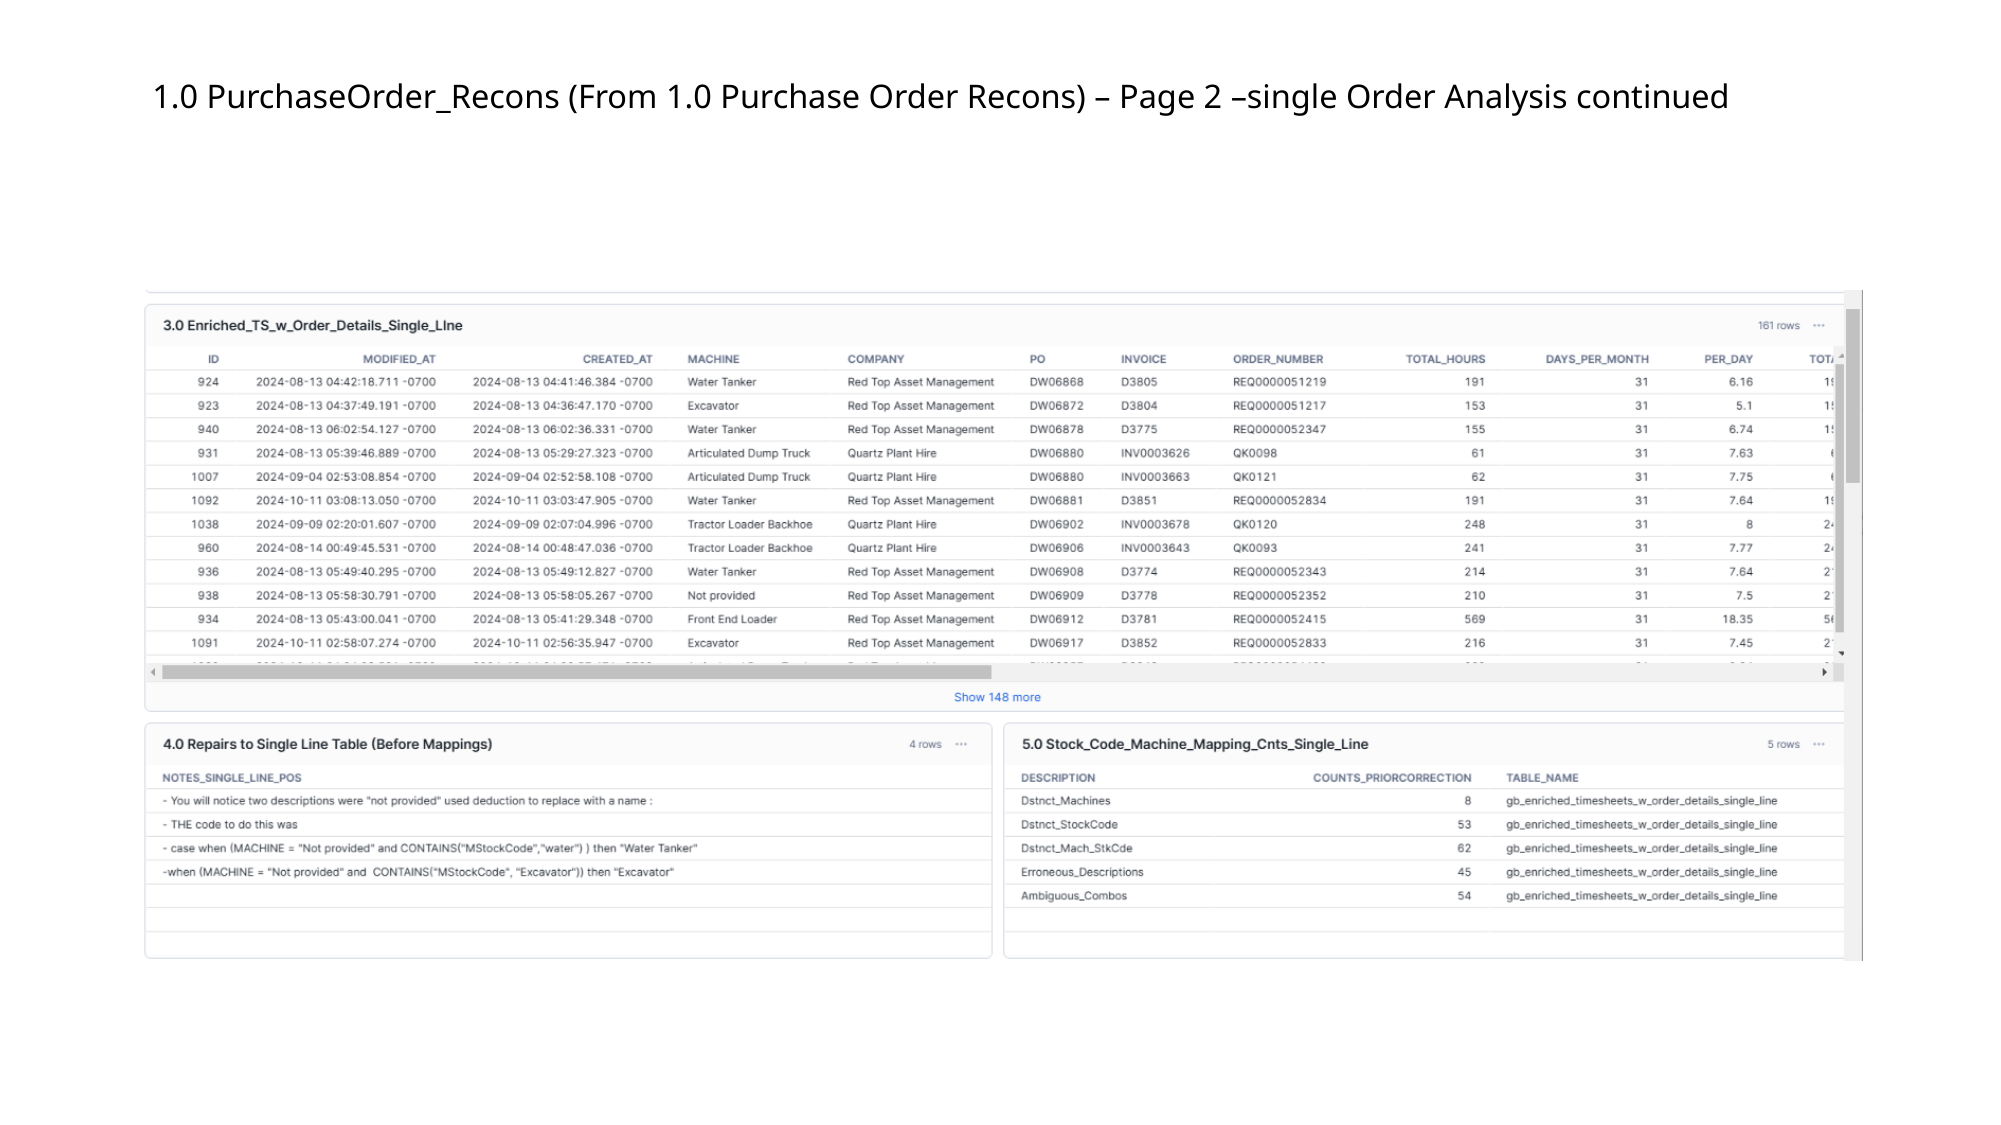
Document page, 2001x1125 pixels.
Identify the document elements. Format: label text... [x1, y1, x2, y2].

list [136, 289, 1863, 961]
title 1.0 PurchaseOrder_Recons (From 1.0 Purchase Order Recons) – Page 2 –single Order Analysis continued [137, 59, 1863, 137]
